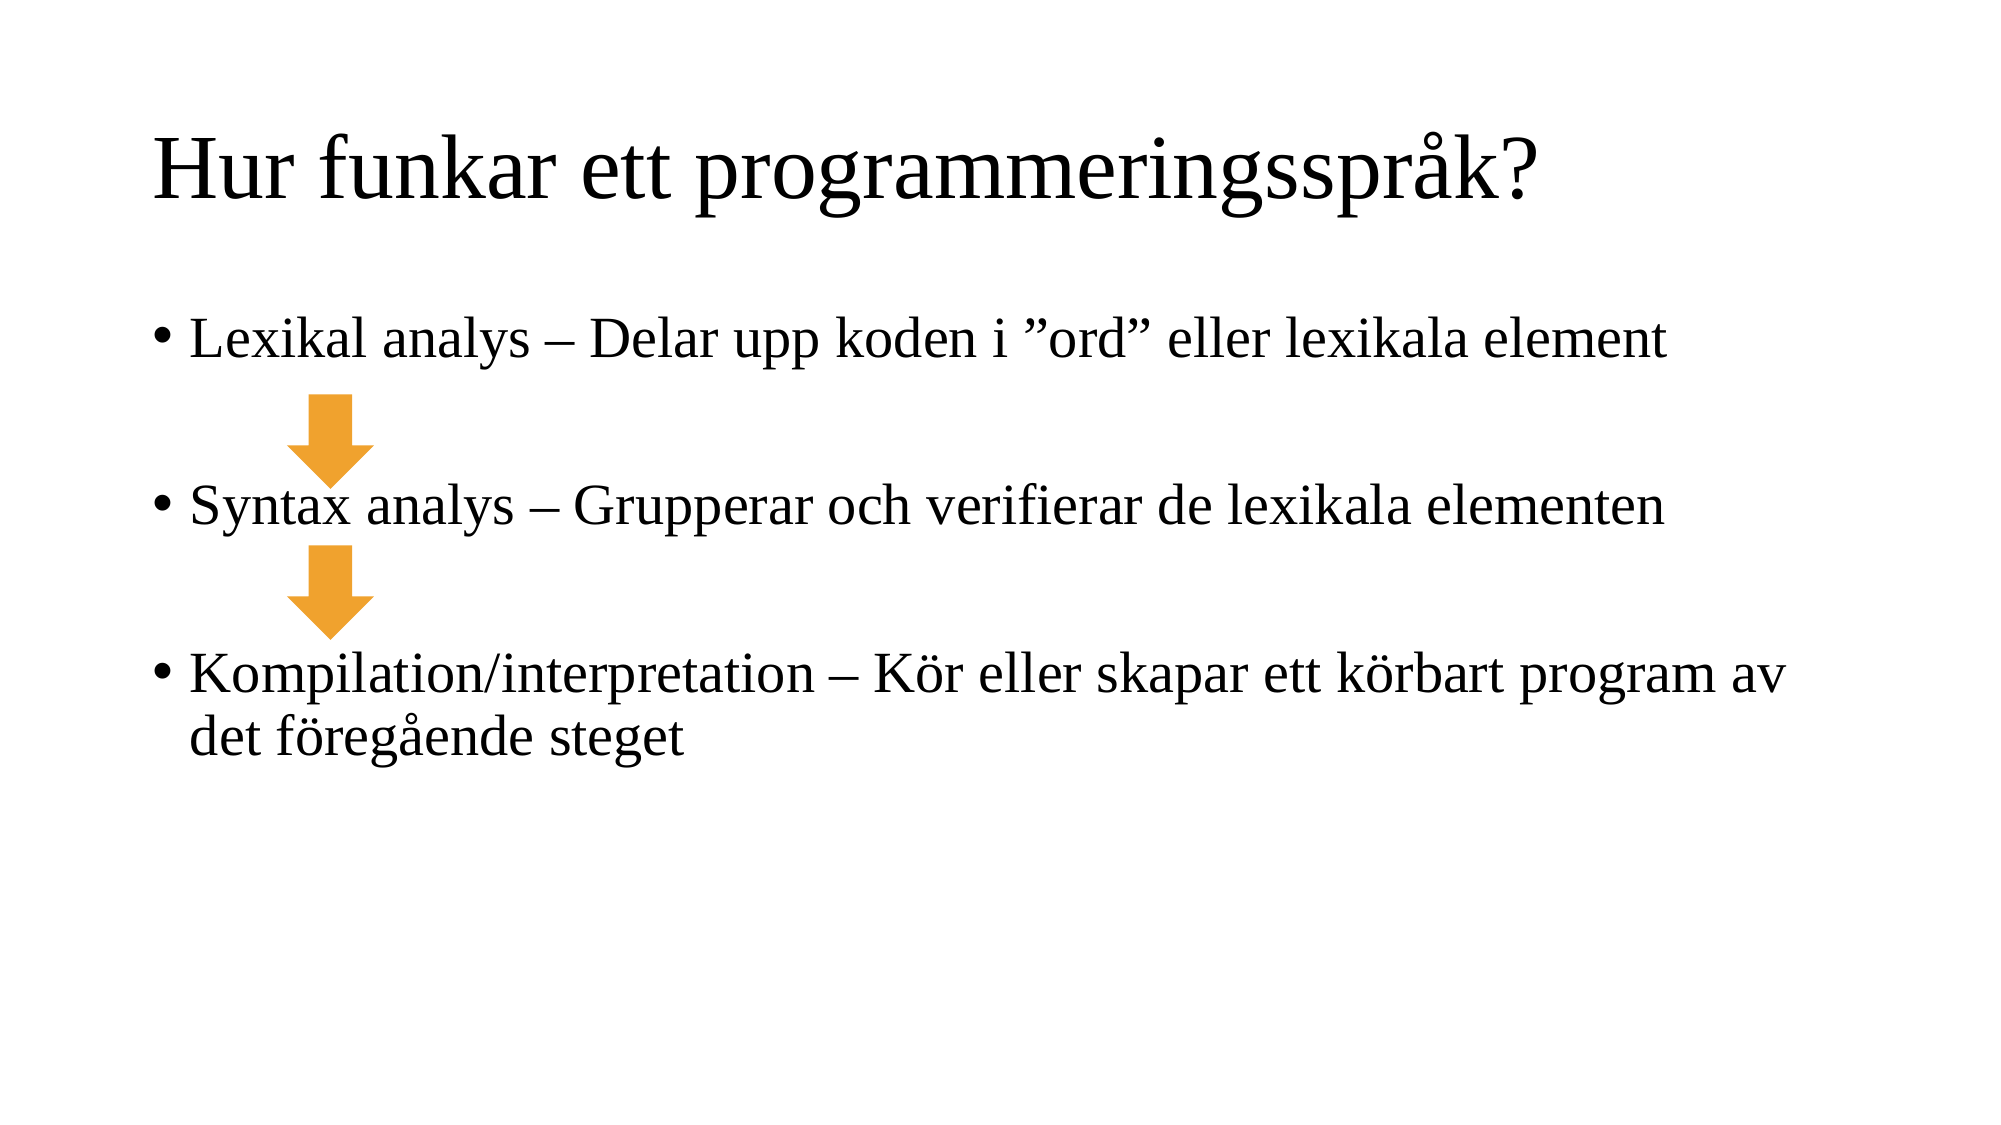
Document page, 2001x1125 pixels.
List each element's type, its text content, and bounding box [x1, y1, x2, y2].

list Lexikal analys – Delar upp koden i ”ord” eller lexikala element Syntax analys – Grupperar och verifierar de lexikala elementen Kompilation/interpretation – Kör eller skapar ett körbart program av det föregående steget [137, 299, 1863, 1014]
text_box [284, 544, 377, 642]
title Hur funkar ett programmeringsspråk? [137, 59, 1863, 278]
text_box [284, 393, 377, 491]
